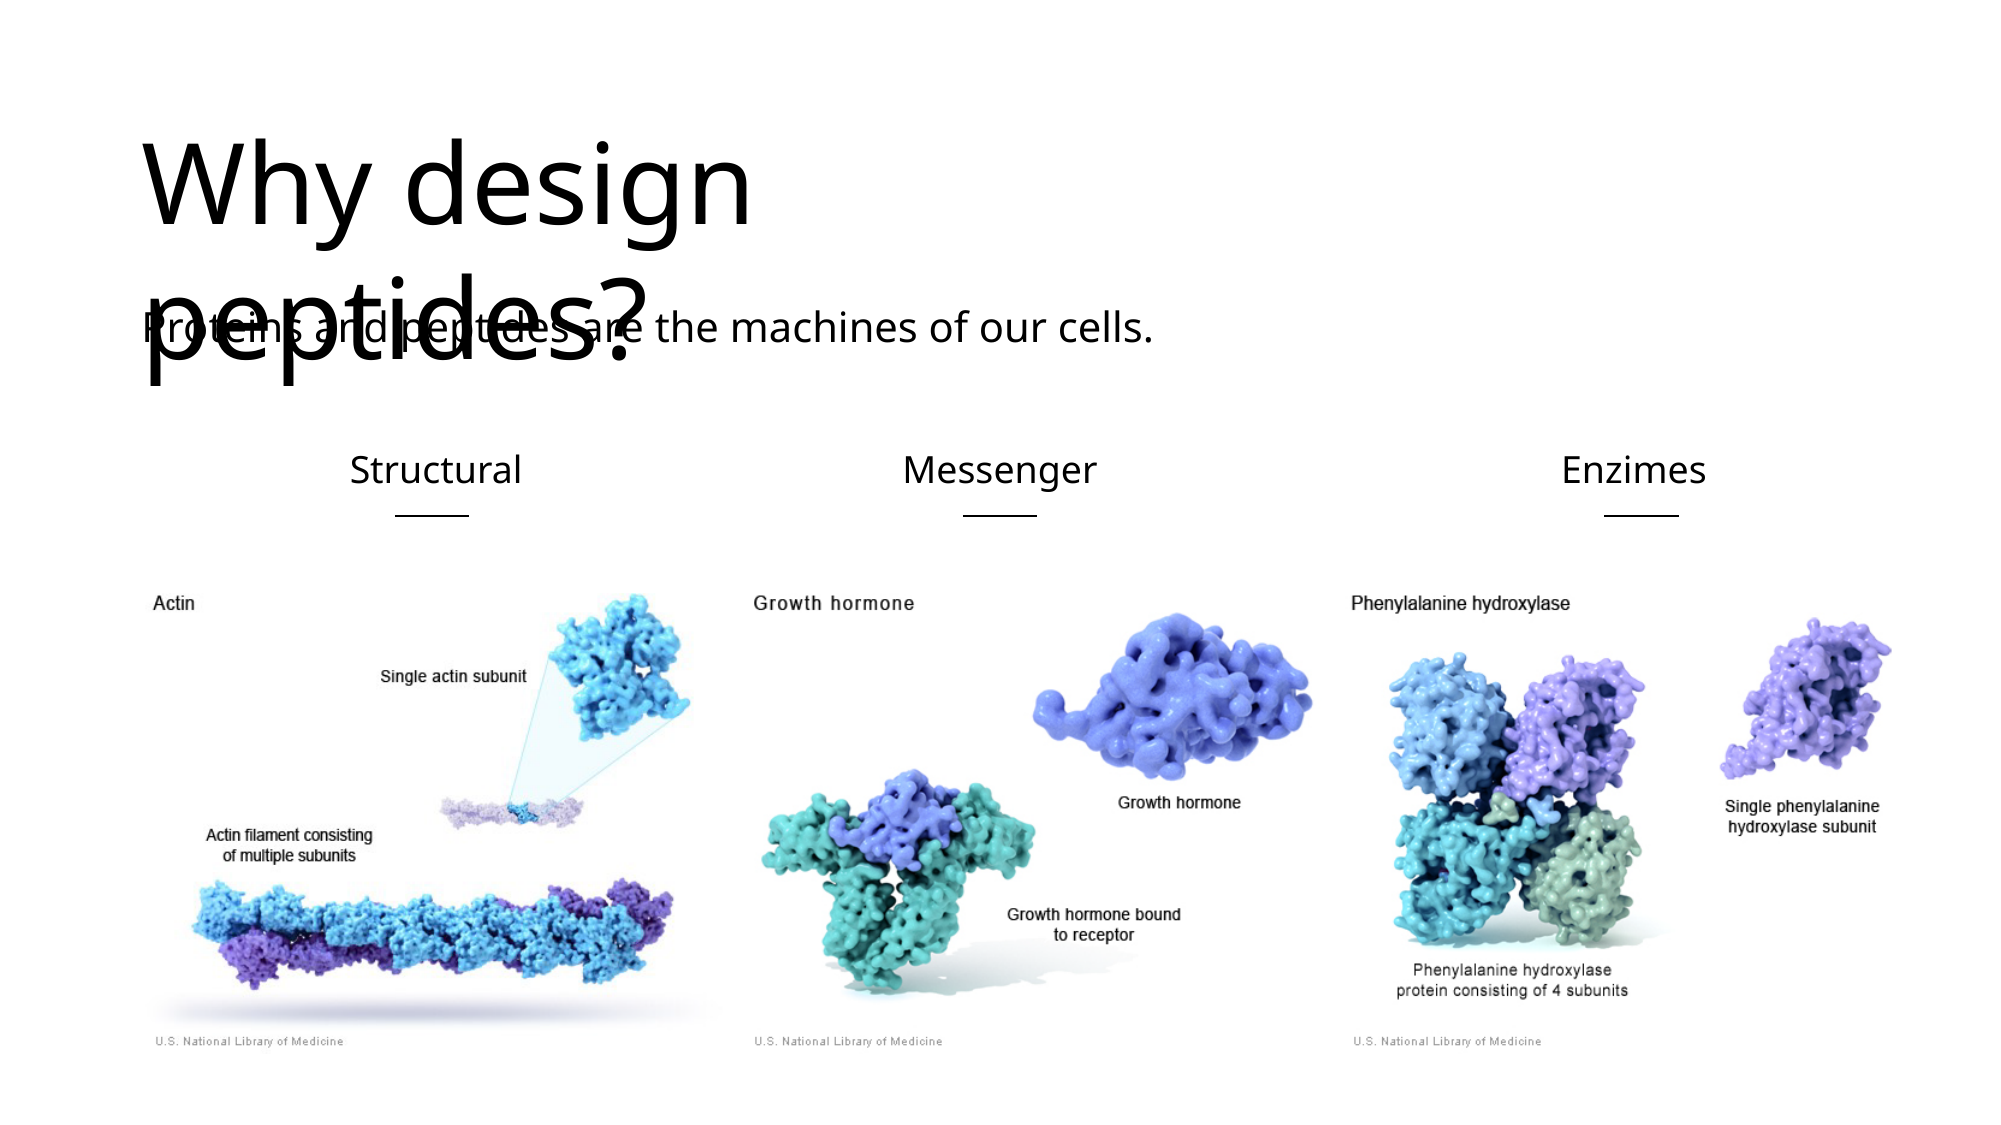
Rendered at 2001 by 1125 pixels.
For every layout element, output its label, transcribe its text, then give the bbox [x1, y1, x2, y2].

text_box Messenger [700, 439, 1300, 499]
picture [136, 574, 1934, 1054]
text_box Proteins and peptides are the machines of our cells. [126, 293, 1198, 358]
text_box Structural [136, 439, 700, 499]
text_box Enzimes [1334, 439, 1934, 499]
text_box Why design peptides? [126, 104, 1218, 390]
